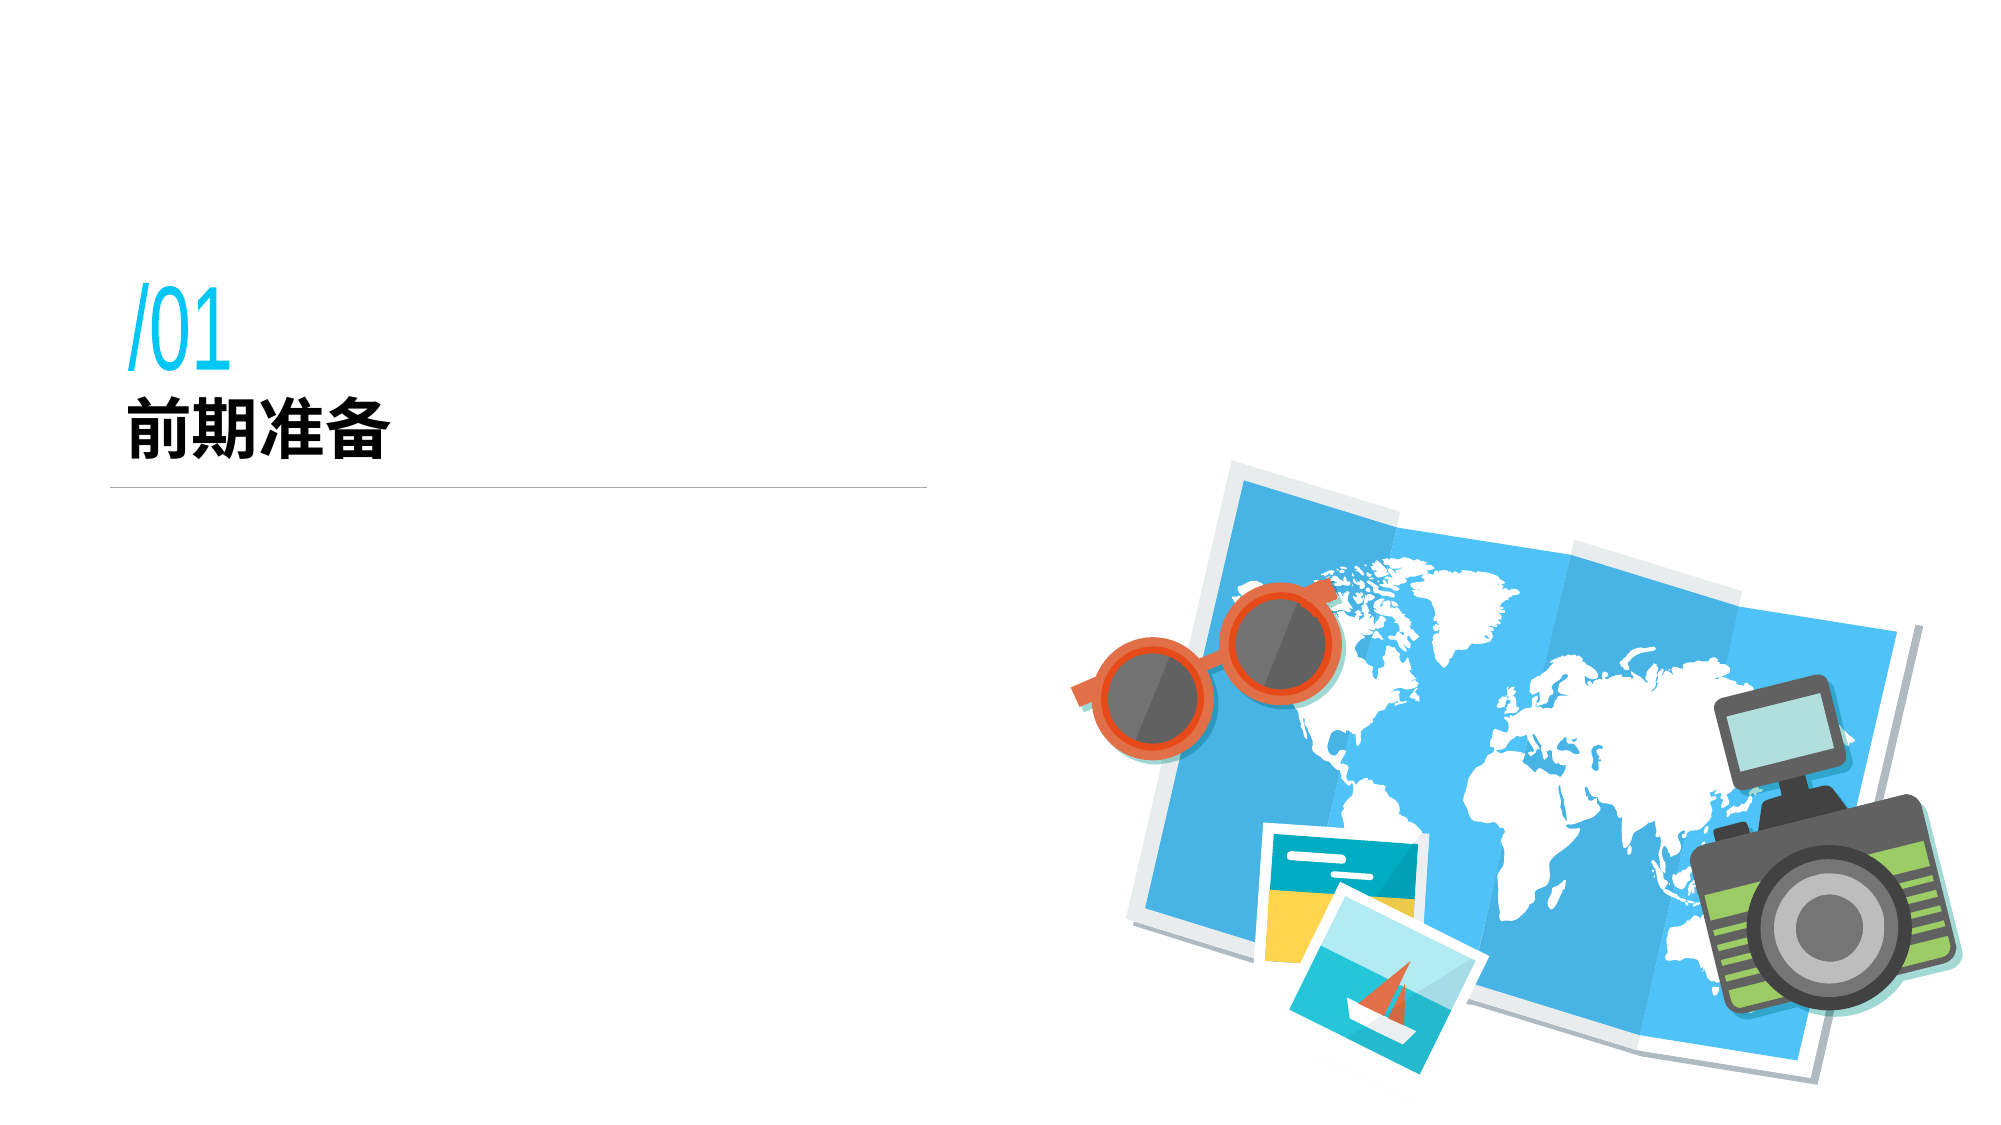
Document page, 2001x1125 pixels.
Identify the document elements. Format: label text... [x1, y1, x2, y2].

picture [1301, 580, 1343, 617]
title 前期准备 [109, 370, 1303, 479]
